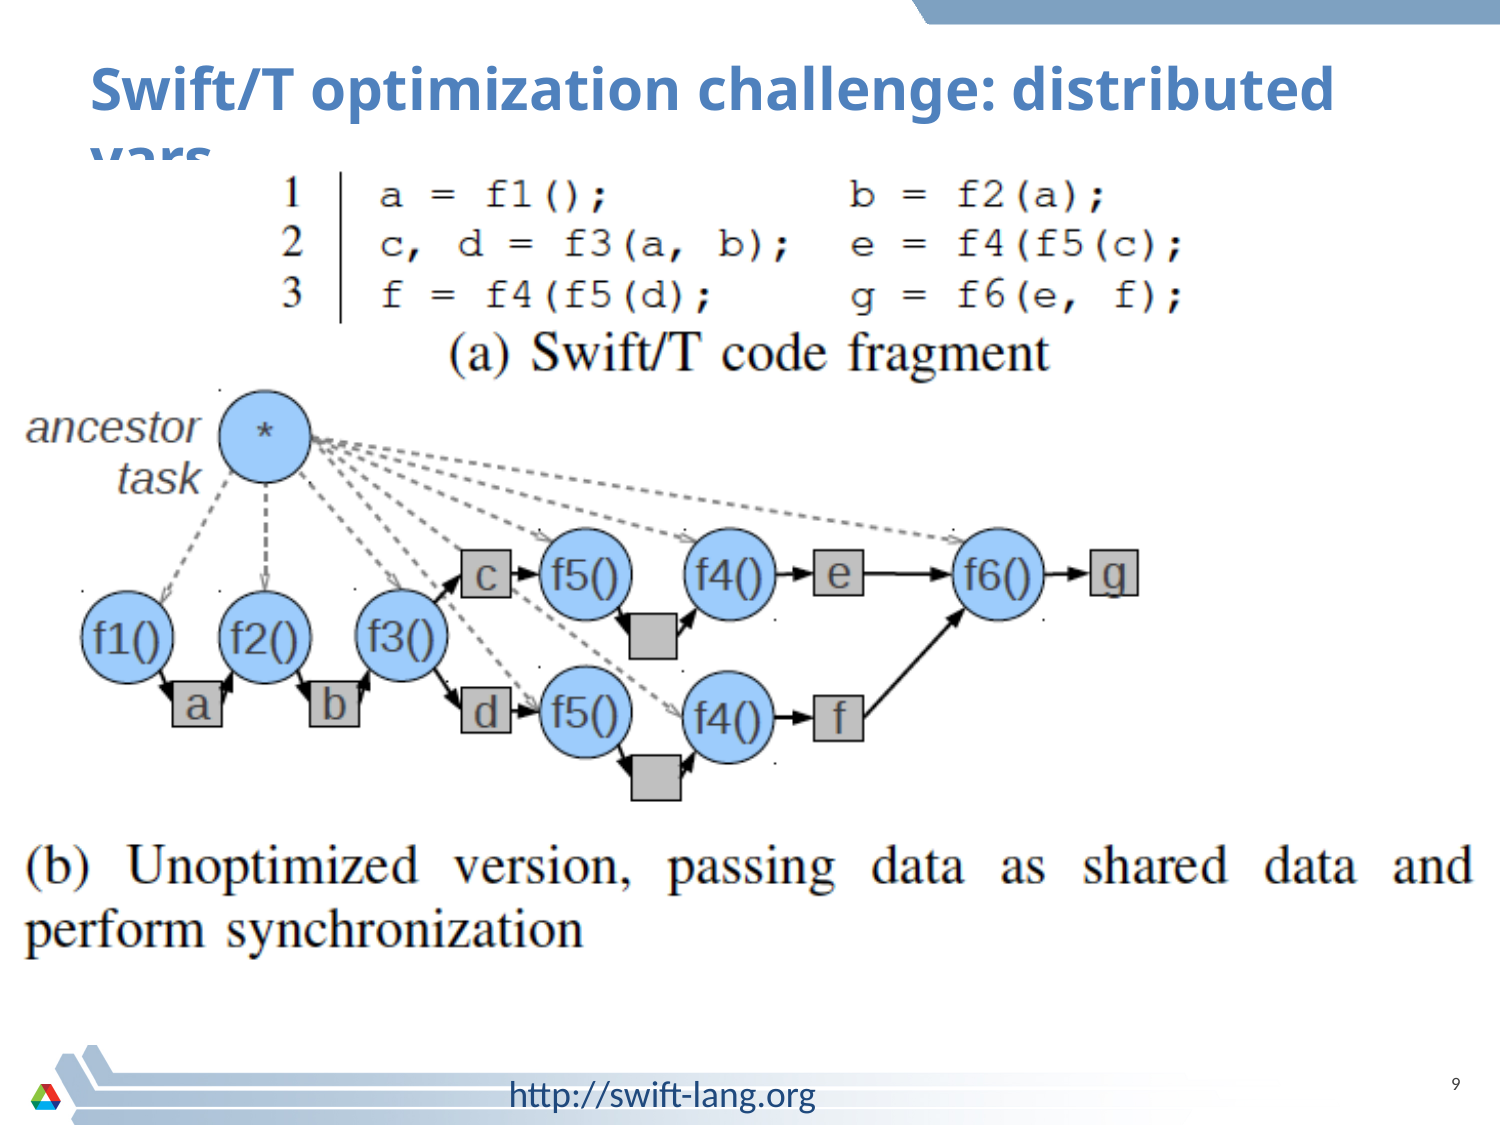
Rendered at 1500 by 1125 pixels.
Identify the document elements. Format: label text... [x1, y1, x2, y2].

picture [0, 160, 1500, 964]
picture [0, 1037, 1500, 1125]
slide_number 9 [1412, 1064, 1476, 1125]
title Swift/T optimization challenge: distributed vars [74, 44, 1426, 158]
text_box http://swift-lang.org [412, 1062, 913, 1123]
picture [0, 0, 1500, 26]
